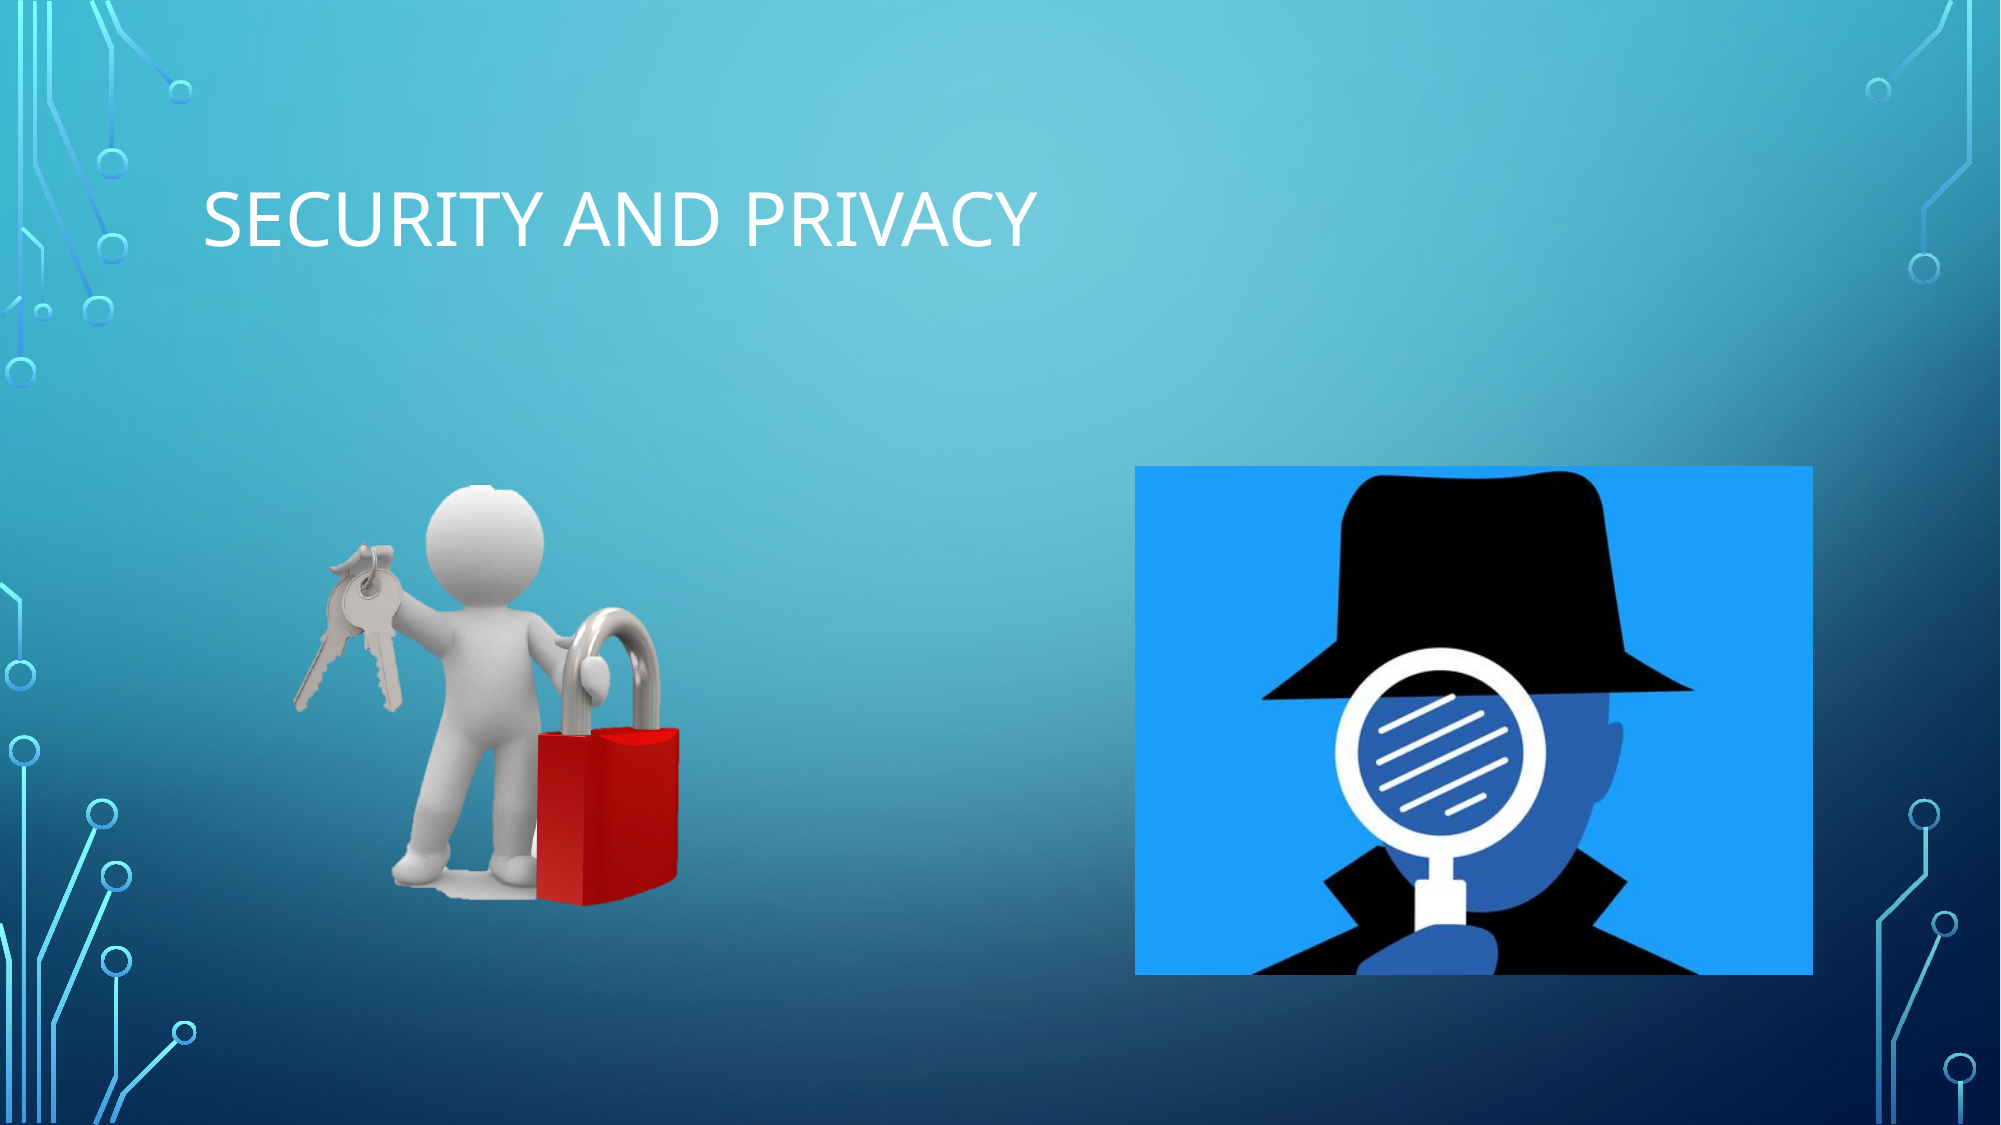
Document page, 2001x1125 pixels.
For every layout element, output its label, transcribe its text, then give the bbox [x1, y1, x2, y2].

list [1135, 466, 1813, 976]
picture [218, 428, 766, 976]
title Security and Privacy [187, 101, 1813, 344]
